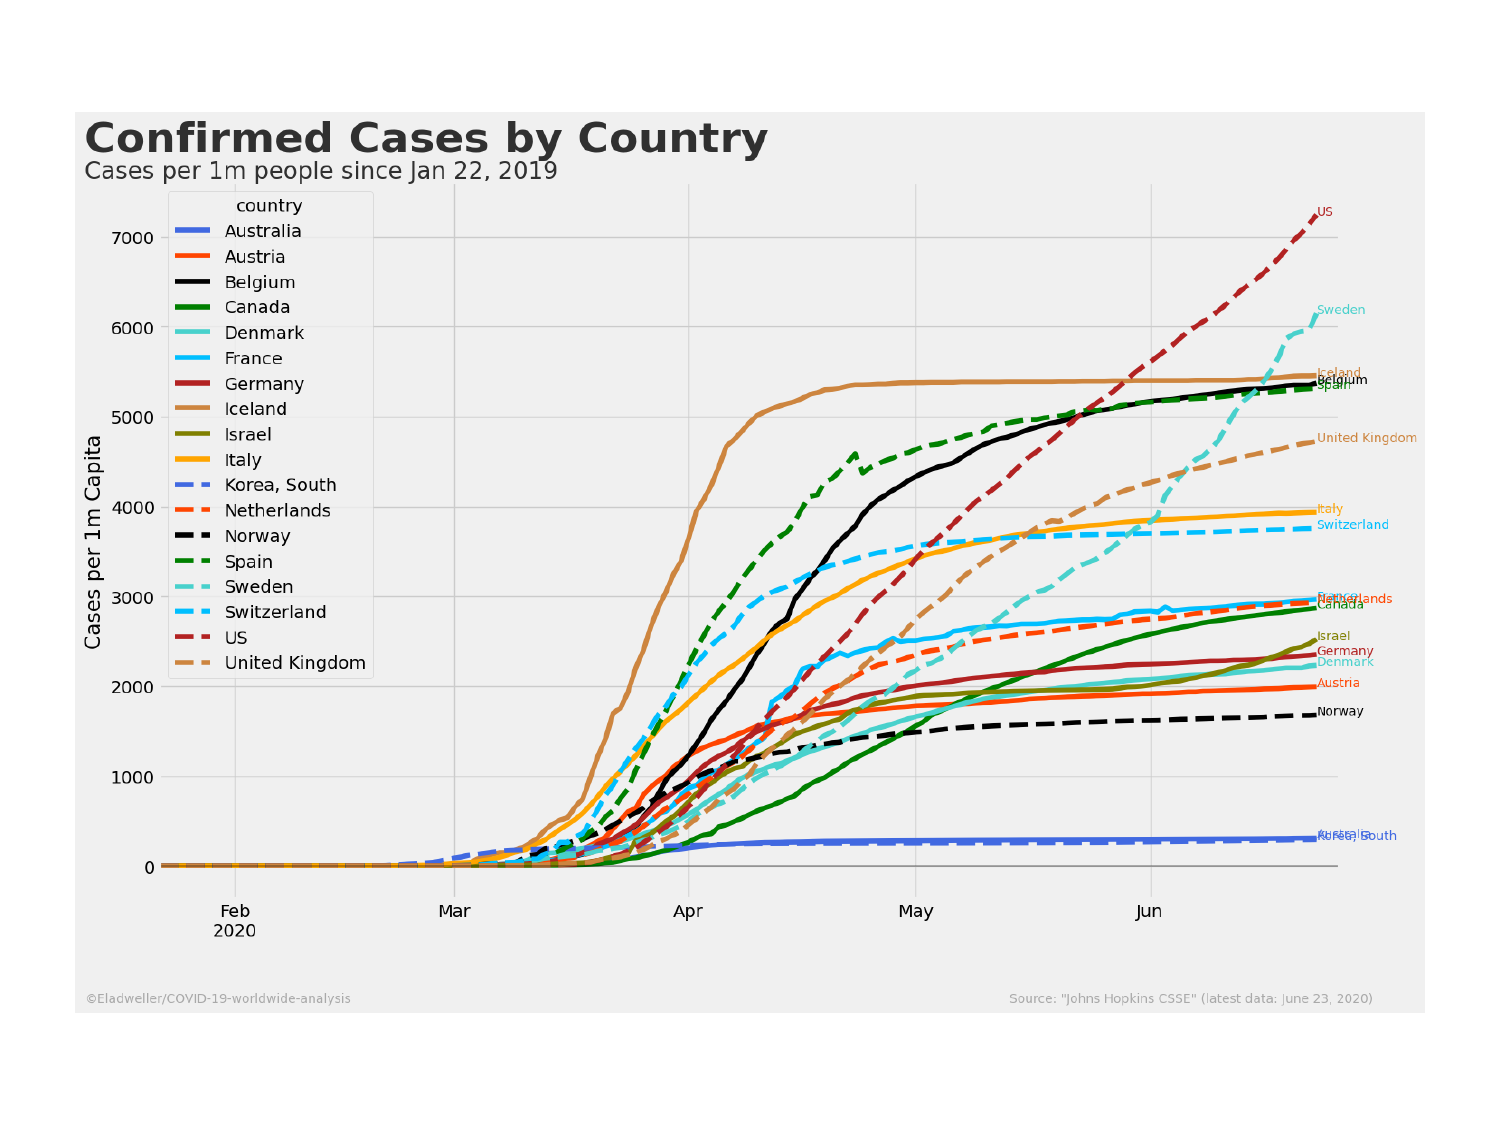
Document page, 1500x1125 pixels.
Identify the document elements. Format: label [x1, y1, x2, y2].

picture [74, 112, 1426, 1013]
